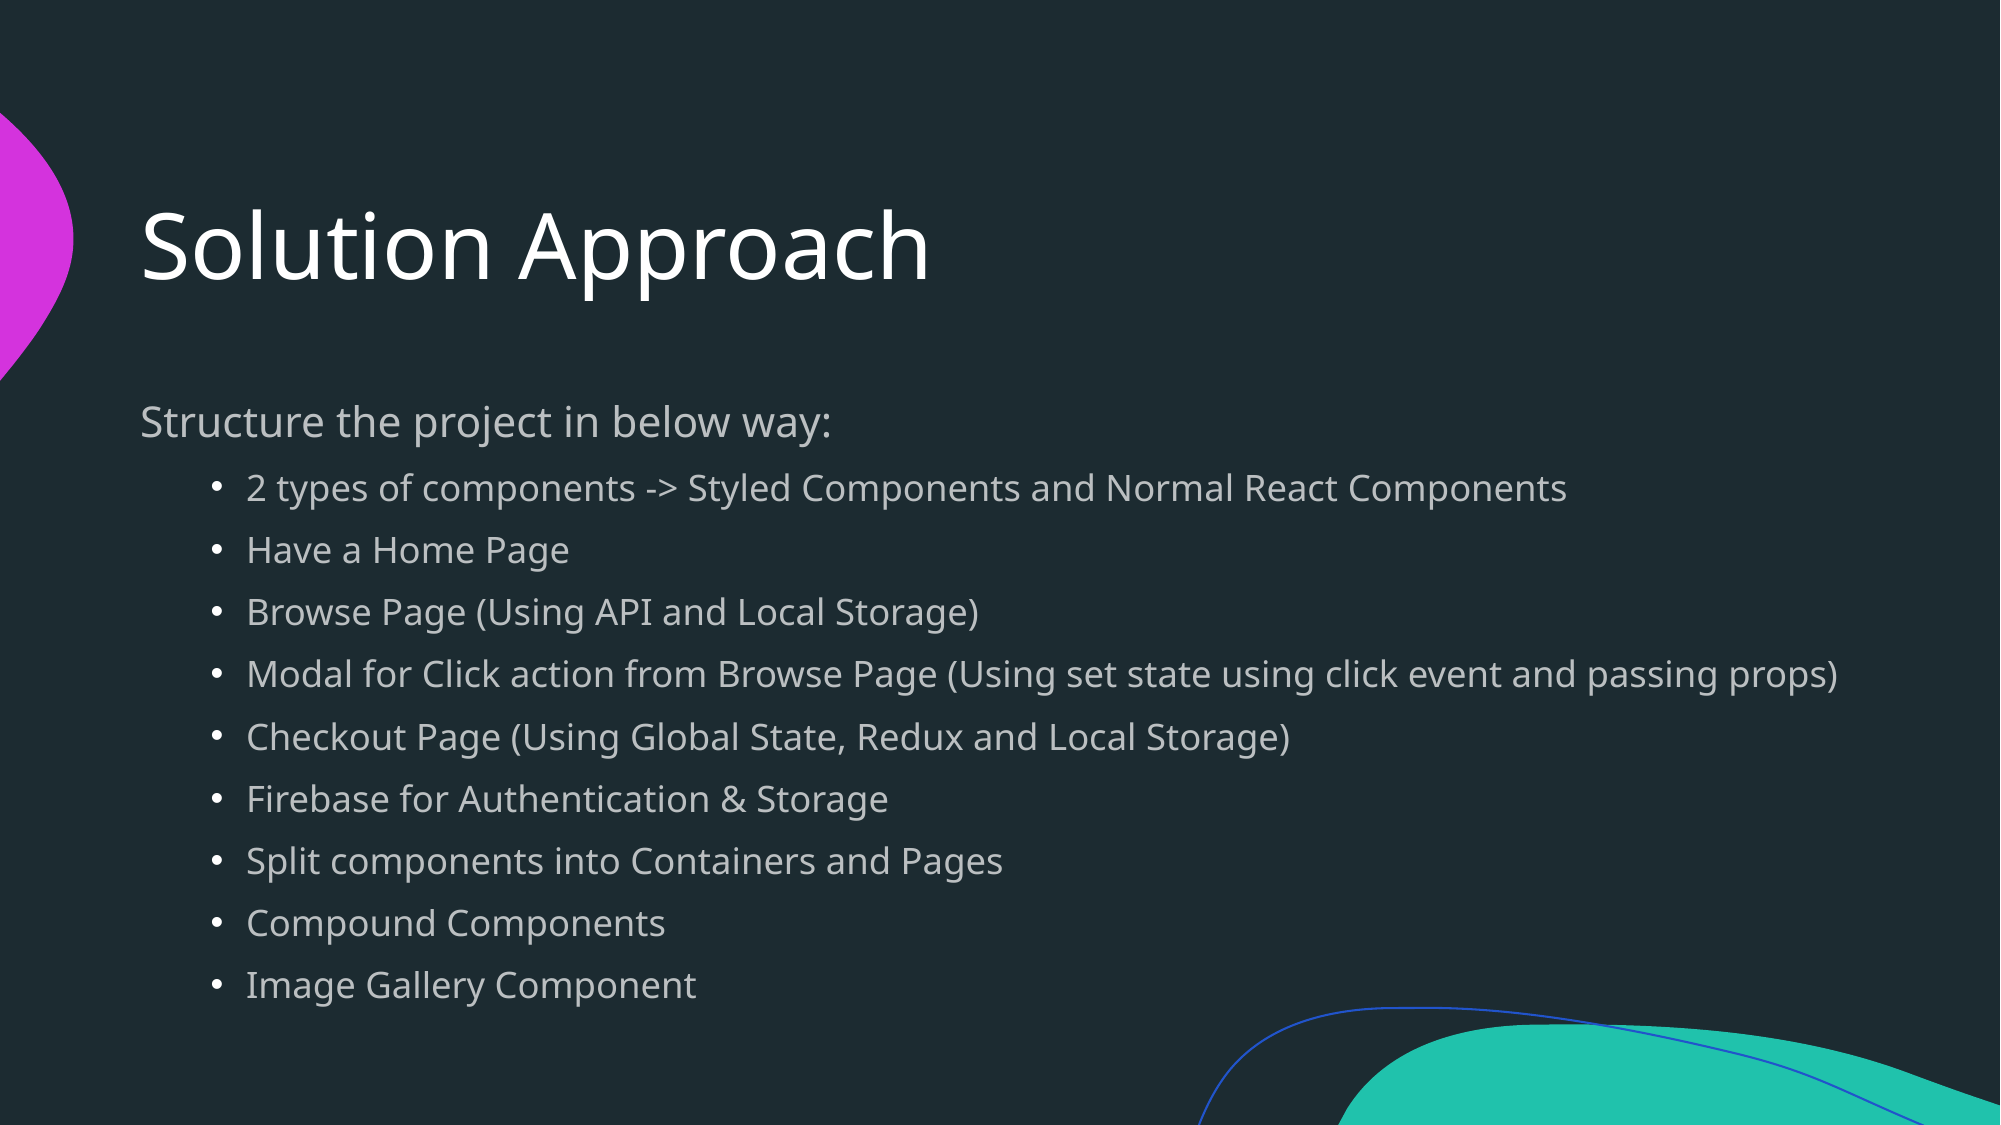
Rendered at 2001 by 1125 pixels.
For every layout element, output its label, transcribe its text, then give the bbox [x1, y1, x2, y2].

list Structure the project in below way: 2 types of components -> Styled Components and Normal React Components Have a Home Page Browse Page (Using API and Local Storage) Modal for Click action from Browse Page (Using set state using click event and passing props) Checkout Page (Using Global State, Redux and Local Storage) Firebase for Authentication & Storage Split components into Containers and Pages Compound Components Image Gallery Component [125, 375, 1969, 1025]
title Solution Approach [125, 125, 1875, 375]
